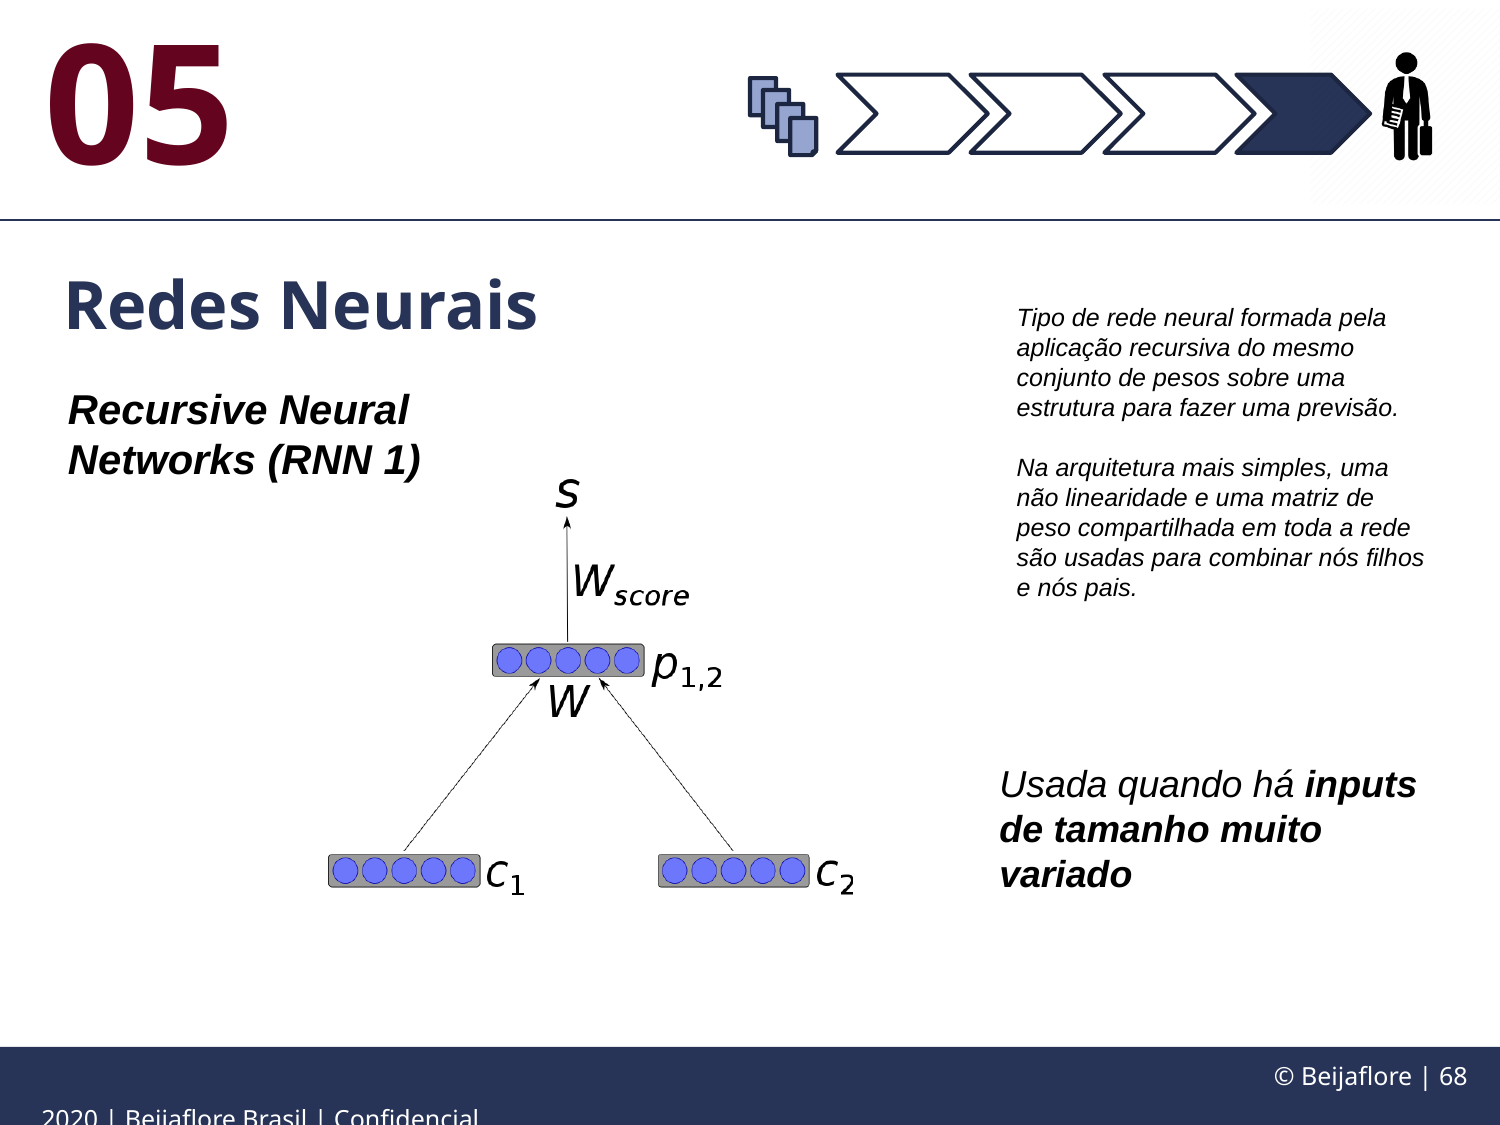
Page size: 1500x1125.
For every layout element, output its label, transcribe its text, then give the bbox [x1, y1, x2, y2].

text_box 05 [29, 0, 321, 206]
slide_number © Beijaflore | 68 [1132, 1042, 1483, 1103]
text_box [760, 87, 792, 130]
footer 2020 | Beijaflore Brasil | Confidencial [26, 1086, 725, 1125]
text_box [747, 76, 779, 118]
picture [328, 479, 853, 895]
text_box [1234, 72, 1301, 155]
text_box Tipo de rede neural formada pela aplicação recursiva do mesmo conjunto de pesos sobre uma estrutura para fazer uma previsão. Na arquitetura mais simples, uma não linearidade e uma matriz de peso compartilhada em toda a rede são usadas para combinar nós filhos e nós pais. [1001, 294, 1451, 609]
text_box [788, 115, 819, 158]
text_box Recursive Neural Networks (RNN 1) [53, 375, 502, 491]
text_box [835, 72, 990, 155]
text_box [1102, 72, 1257, 155]
picture [1307, 6, 1500, 206]
text_box Redes Neurais [48, 255, 1133, 350]
text_box [775, 101, 806, 144]
text_box [968, 72, 1123, 155]
text_box Usada quando há inputs de tamanho muito variado [984, 752, 1446, 903]
